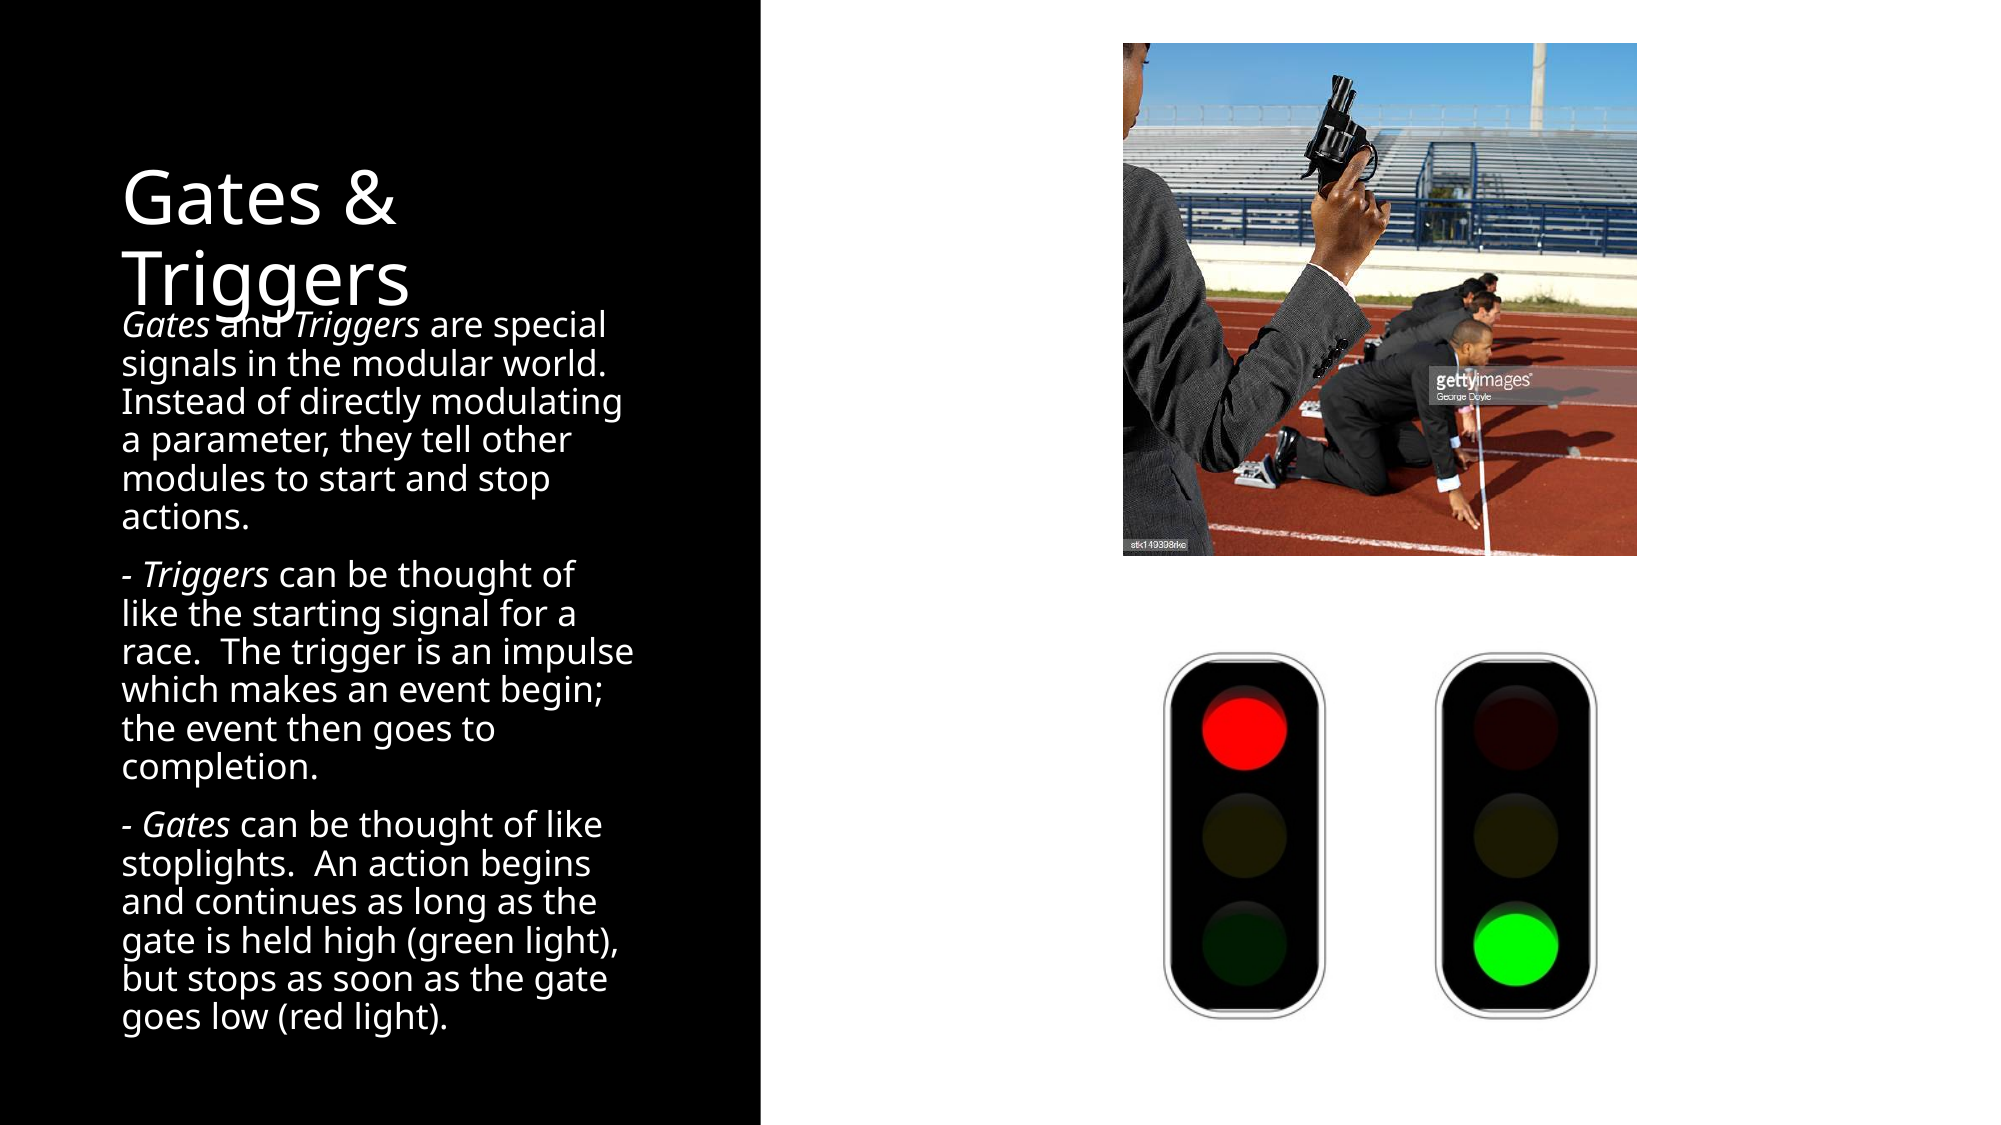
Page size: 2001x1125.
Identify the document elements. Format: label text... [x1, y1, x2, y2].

picture [1063, 598, 1698, 1074]
title Gates & Triggers [106, 103, 708, 379]
text_box [759, 0, 2000, 1125]
picture [1123, 43, 1637, 556]
list Gates and Triggers are special signals in the modular world. Instead of directly modulating a parameter, they tell other modules to start and stop actions. - Triggers can be thought of like the starting signal for a race. The trigger is an impulse which makes an event begin; the event then goes to completion. - Gates can be thought of like stoplights. An action begins and continues as long as the gate is held high (green light), but stops as soon as the gate goes low (red light). [106, 299, 656, 1046]
